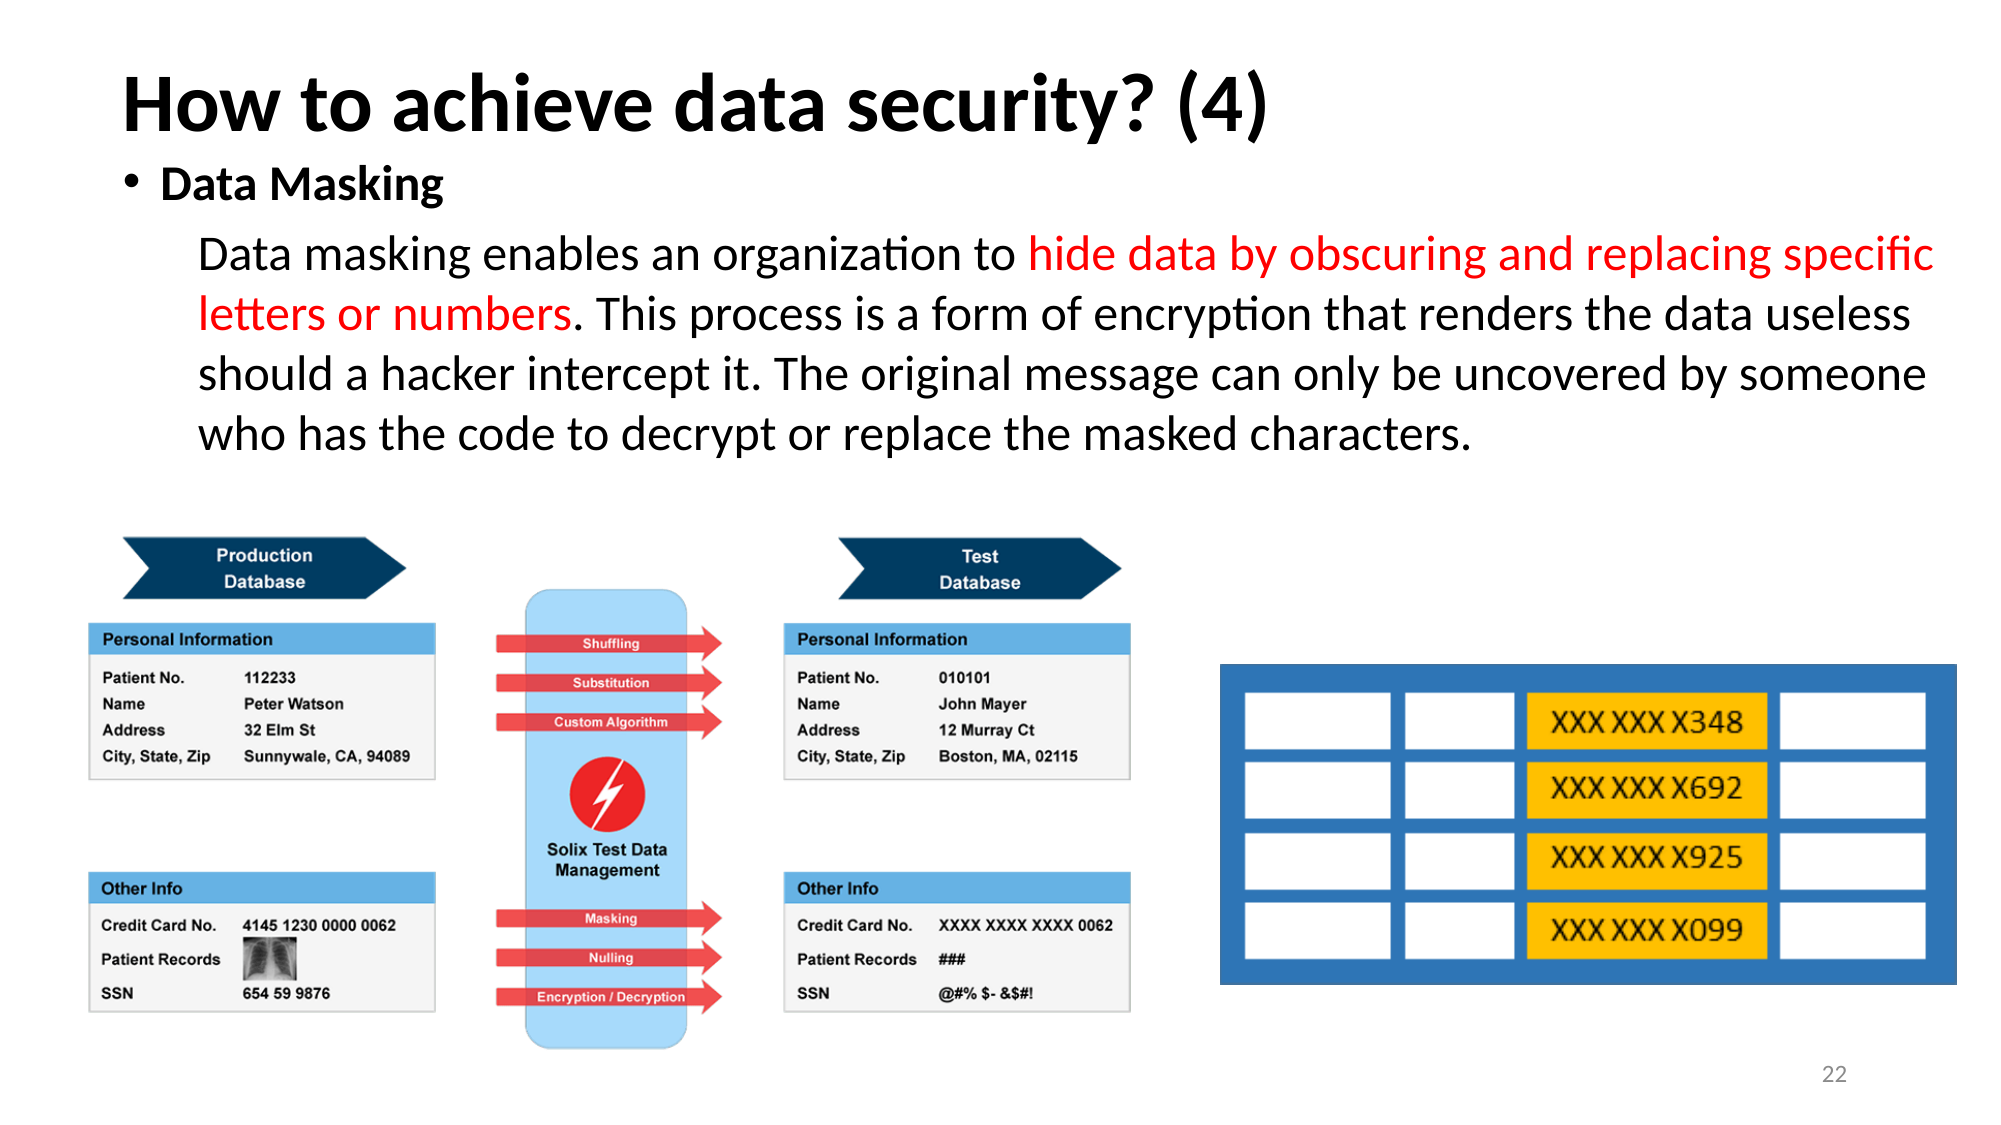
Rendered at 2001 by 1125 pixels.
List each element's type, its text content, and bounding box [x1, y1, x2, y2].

picture [1220, 664, 1957, 985]
title How to achieve data security? (4) [107, 0, 1957, 142]
text_box Data Masking Data masking enables an organization to hide data by obscuring and replacing specific letters or numbers. This process is a form of encryption that renders the data useless should a hacker intercept it. The original message can only be uncovered by someone who has the code to decrypt or replace the masked characters. [107, 142, 1974, 912]
picture [80, 527, 1139, 1057]
slide_number 22 [1412, 1042, 1863, 1103]
